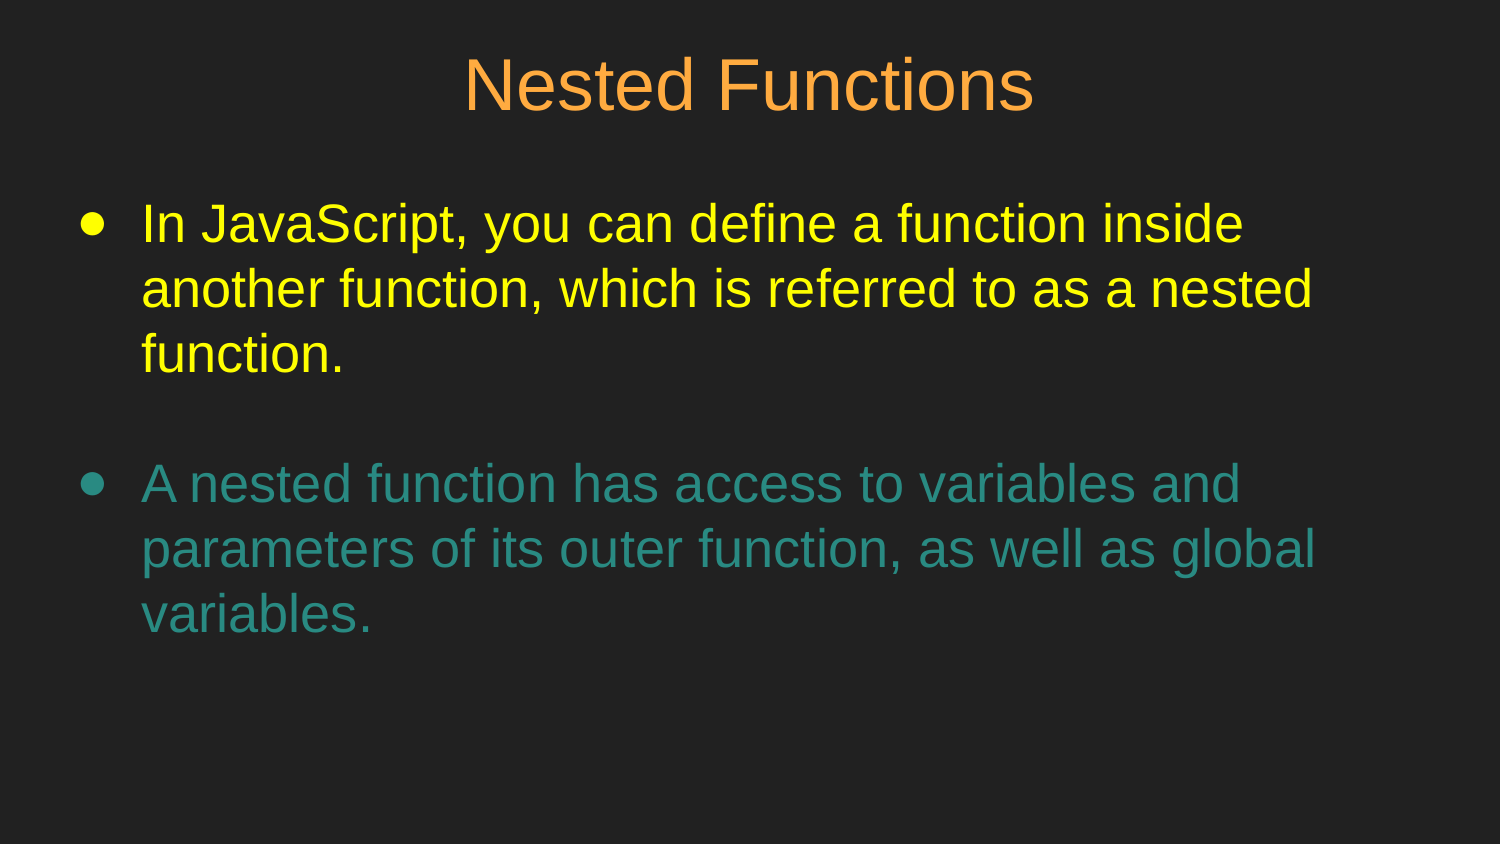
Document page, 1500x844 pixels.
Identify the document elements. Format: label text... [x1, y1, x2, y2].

title Nested Functions [51, 20, 1449, 140]
subtitle In JavaScript, you can define a function inside another function, which is referred to as a nested function. A nested function has access to variables and parameters of its outer function, as well as global variables. [51, 173, 1449, 739]
